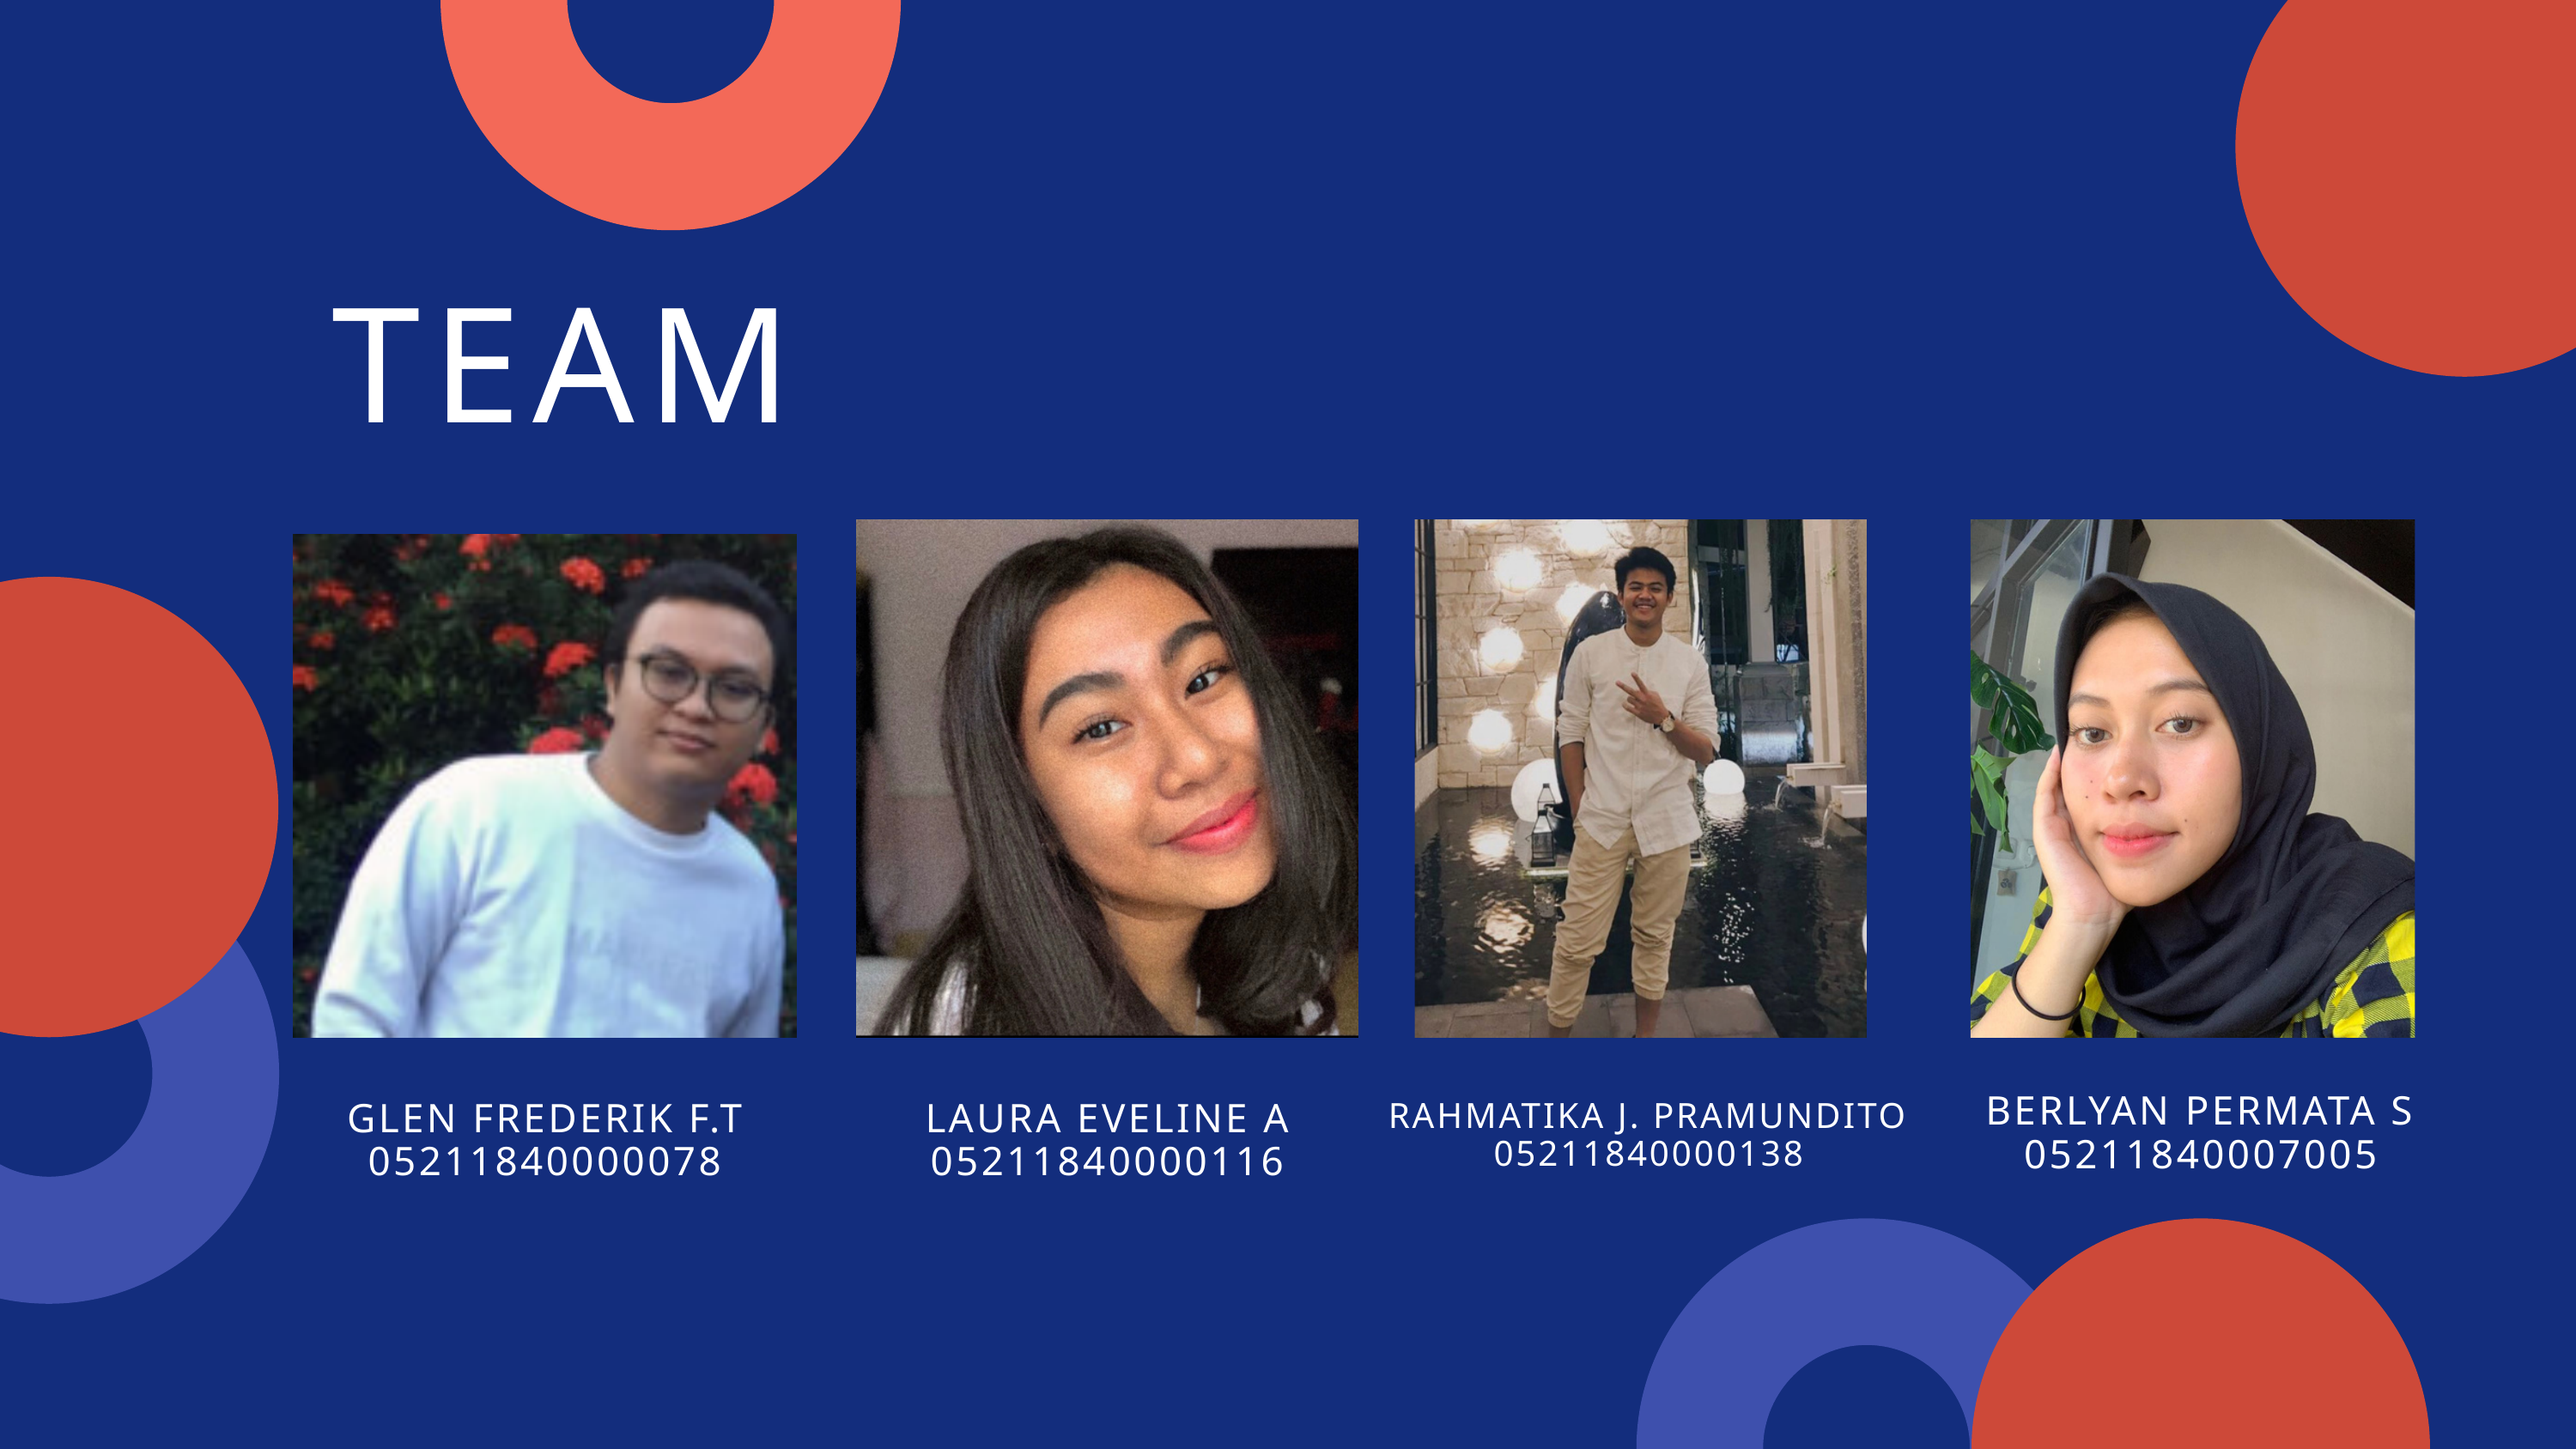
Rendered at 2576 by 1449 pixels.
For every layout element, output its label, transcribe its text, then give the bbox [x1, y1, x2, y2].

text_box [0, 576, 280, 1038]
text_box LAURA EVELINE A 05211840000116 [818, 1096, 1396, 1228]
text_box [1970, 1218, 2432, 1449]
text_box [1636, 1218, 1968, 1449]
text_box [440, 0, 902, 231]
picture [856, 519, 1358, 1038]
text_box BERLYAN PERMATA S 05211840007005 [1882, 1089, 2519, 1220]
text_box GLEN FREDERIK F.T 05211840000078 [283, 1096, 818, 1228]
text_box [0, 1044, 280, 1304]
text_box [2233, 0, 2576, 377]
text_box TEAM [267, 279, 857, 455]
picture [293, 534, 797, 1038]
text_box RAHMATIKA J. PRAMUNDITO 05211840000138 [1358, 1096, 1941, 1211]
picture [1970, 519, 2415, 1038]
picture [1414, 519, 1868, 1038]
